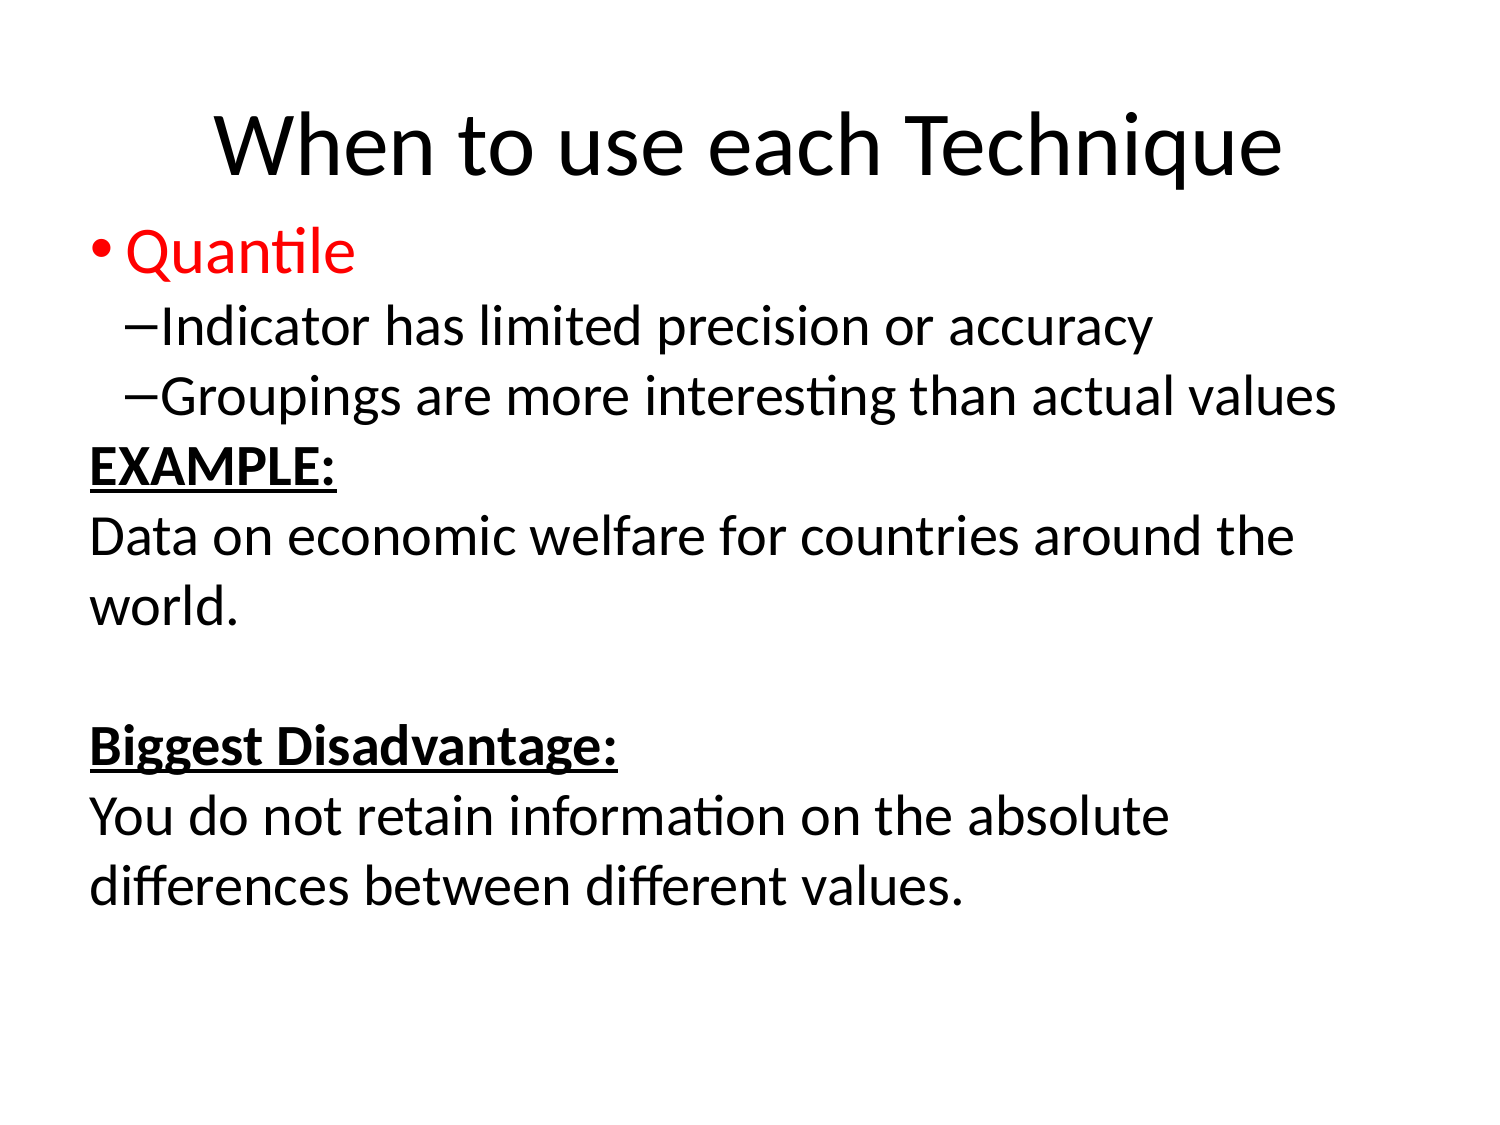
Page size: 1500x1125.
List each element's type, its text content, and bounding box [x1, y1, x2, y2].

text_box When to use each Technique [74, 45, 1425, 199]
text_box Quantile Indicator has limited precision or accuracy Groupings are more interesting than actual values EXAMPLE: Data on economic welfare for countries around the world. Biggest Disadvantage: You do not retain information on the absolute differences between different values. [74, 199, 1425, 1018]
